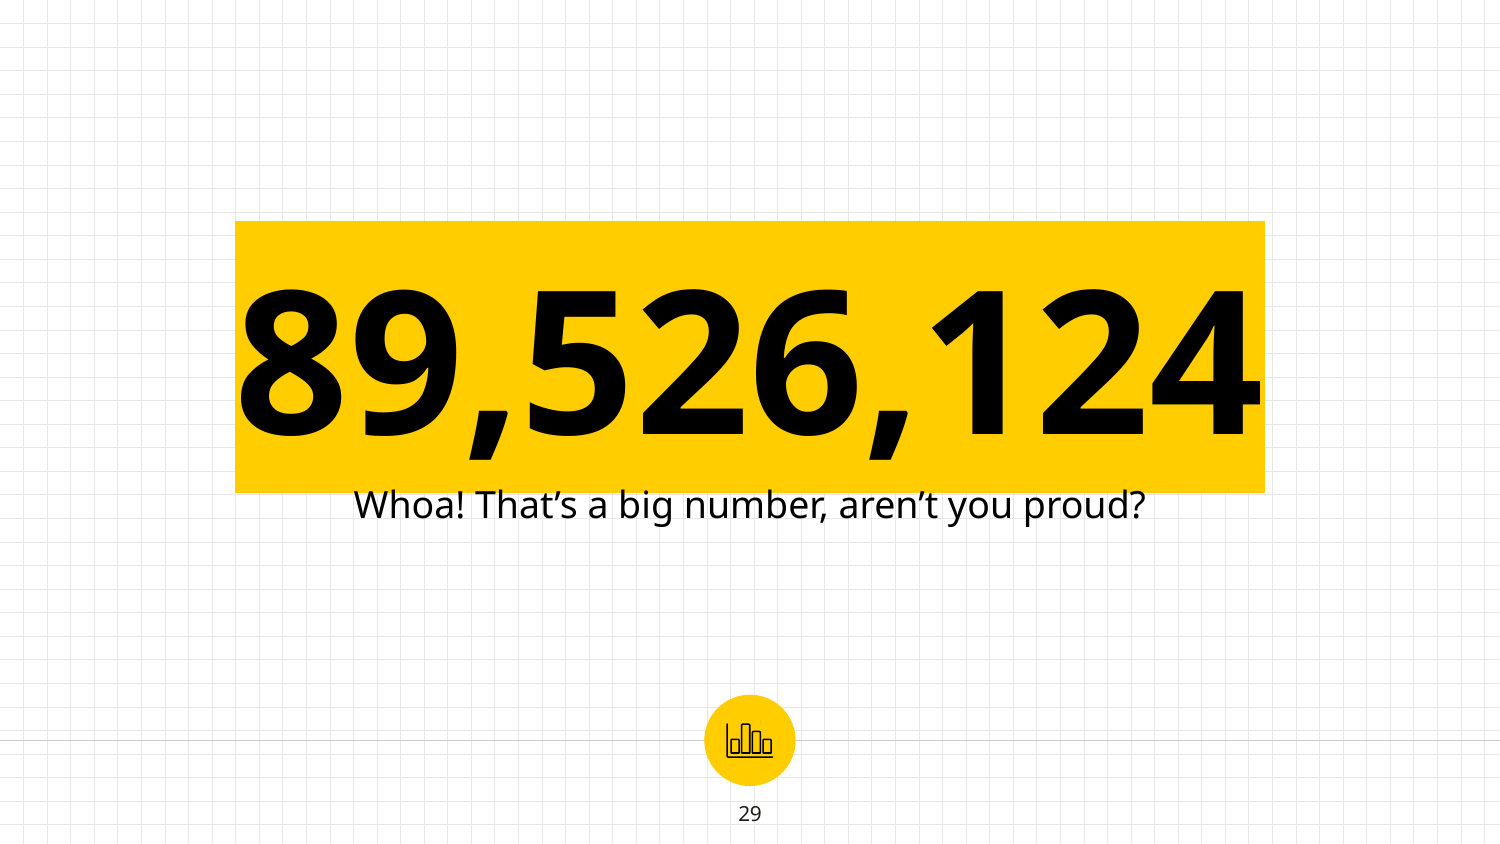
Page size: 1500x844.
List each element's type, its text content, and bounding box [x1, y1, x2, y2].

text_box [726, 723, 773, 758]
title 89,526,124 [112, 259, 1388, 450]
slide_number 29 [705, 786, 795, 844]
subtitle Whoa! That’s a big number, aren’t you proud? [112, 465, 1388, 595]
